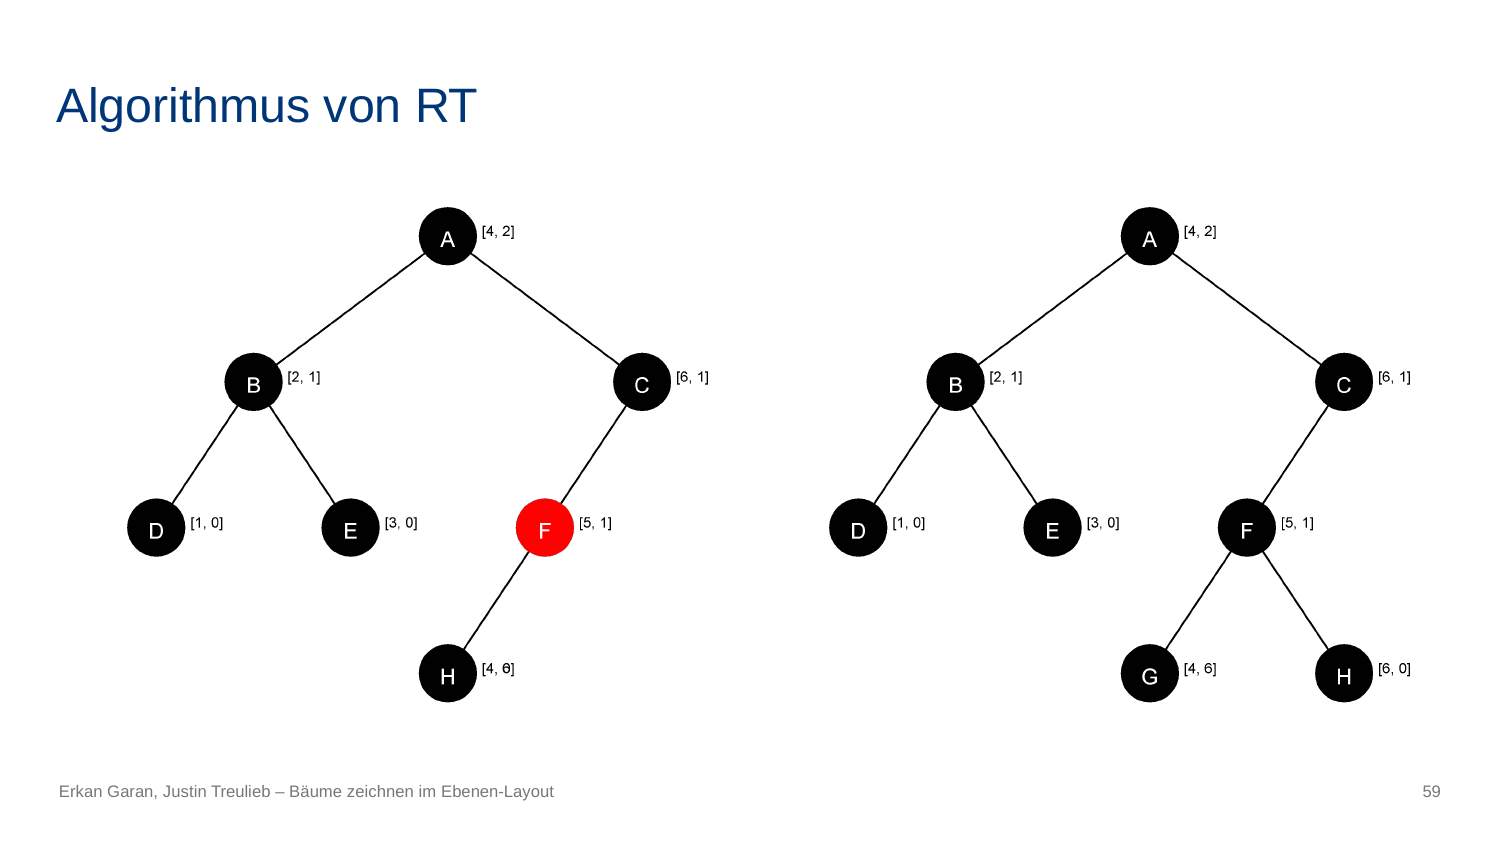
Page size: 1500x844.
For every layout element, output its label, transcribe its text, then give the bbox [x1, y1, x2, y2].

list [59, 163, 739, 746]
footer Erkan Garan, Justin Treulieb – Bäume zeichnen im Ebenen-Layout [59, 785, 1359, 798]
title Algorithmus von RT [56, 72, 1441, 132]
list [761, 163, 1441, 746]
